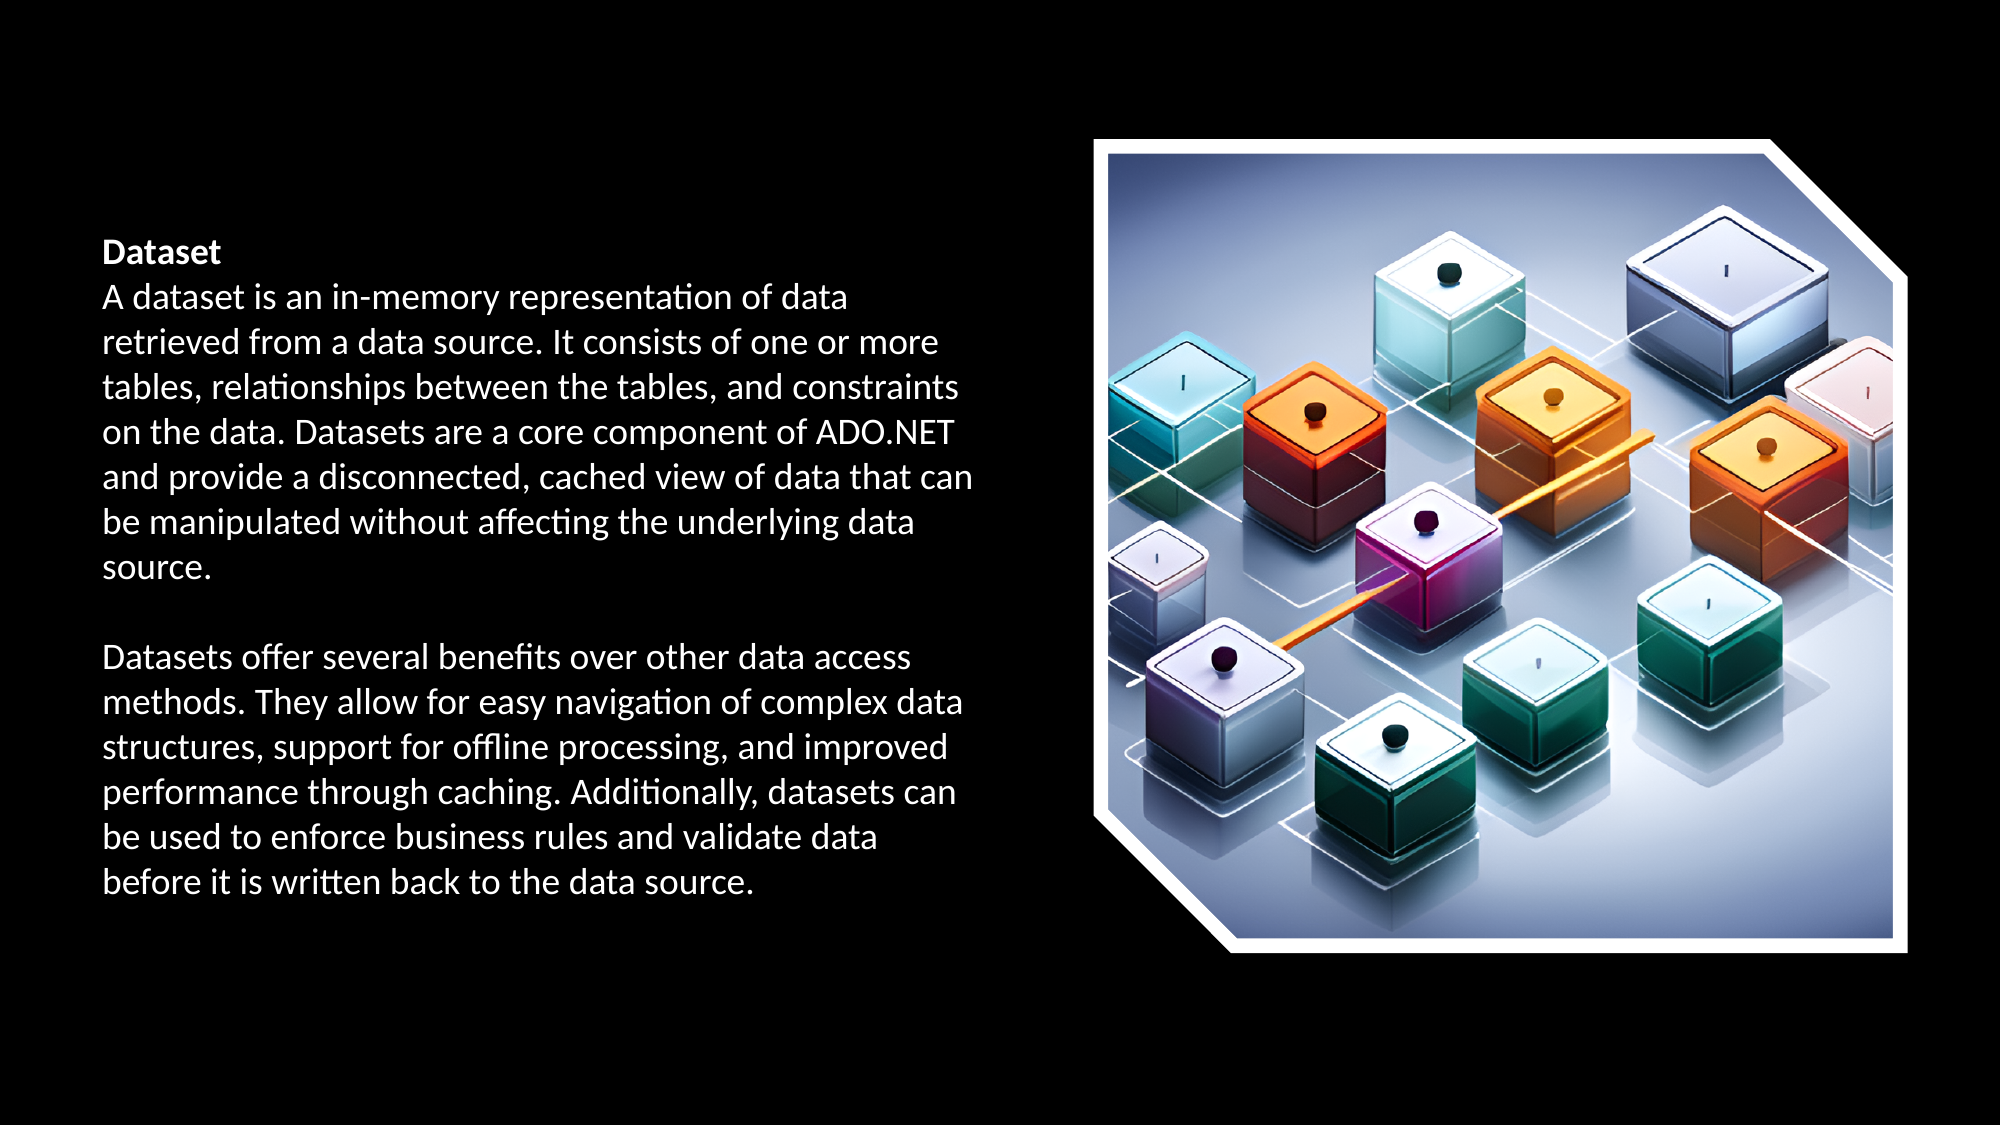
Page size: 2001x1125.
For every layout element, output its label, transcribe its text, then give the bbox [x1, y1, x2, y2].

text_box Dataset A dataset is an in-memory representation of data retrieved from a data source. It consists of one or more tables, relationships between the tables, and constraints on the data. Datasets are a core component of ADO.NET and provide a disconnected, cached view of data that can be manipulated without affecting the underlying data source. Datasets offer several benefits over other data access methods. They allow for easy navigation of complex data structures, support for offline processing, and improved performance through caching. Additionally, datasets can be used to enforce business rules and validate data before it is written back to the data source. [87, 219, 1000, 910]
picture [1100, 146, 1901, 946]
